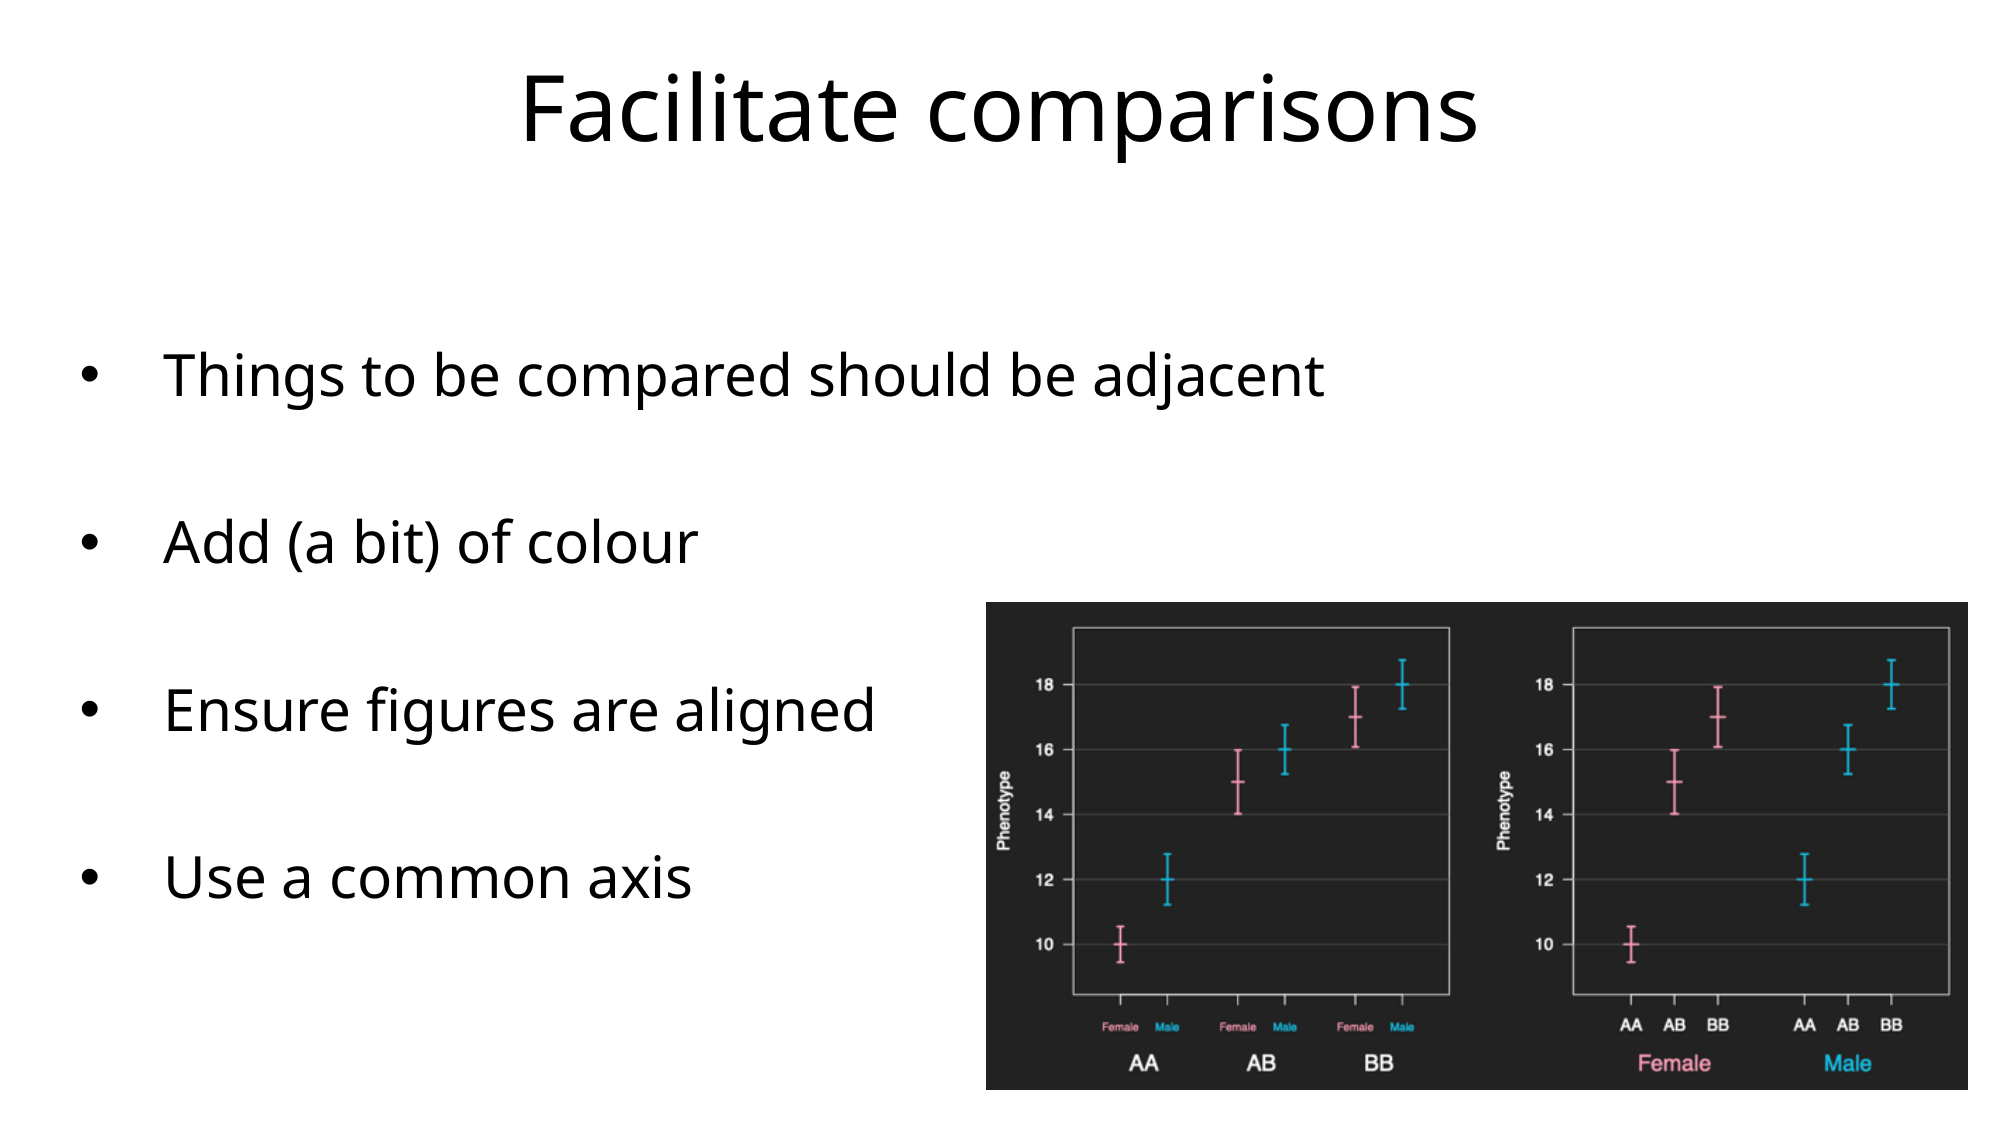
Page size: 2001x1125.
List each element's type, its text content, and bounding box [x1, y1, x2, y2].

picture [986, 602, 1968, 1090]
text_box Things to be compared should be adjacent Add (a bit) of colour Ensure figures are aligned Use a common axis [79, 329, 1921, 916]
title Facilitate comparisons [0, 35, 2000, 188]
